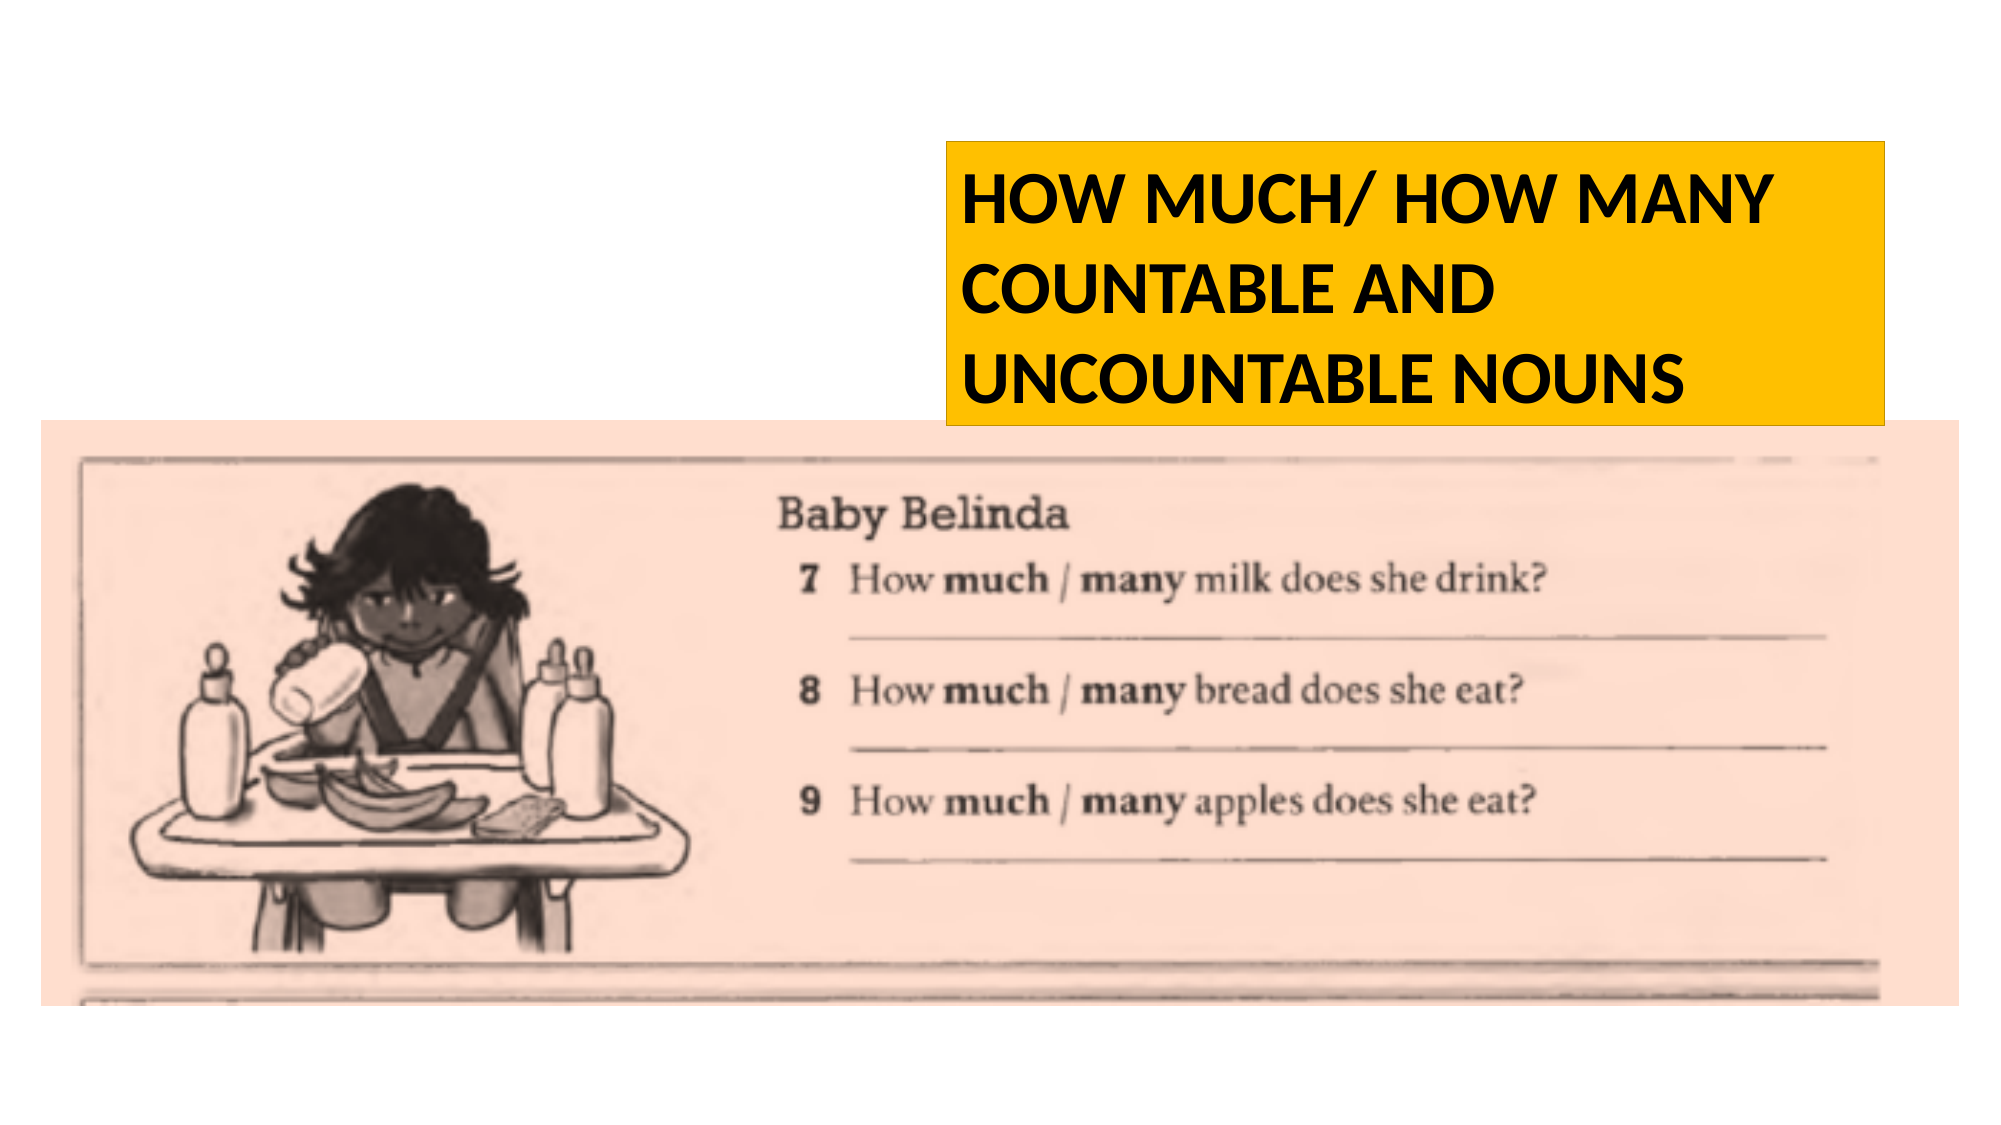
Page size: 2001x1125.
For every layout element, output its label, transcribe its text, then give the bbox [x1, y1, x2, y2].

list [41, 420, 1959, 1006]
text_box HOW MUCH/ HOW MANY COUNTABLE AND UNCOUNTABLE NOUNS [946, 141, 1885, 420]
